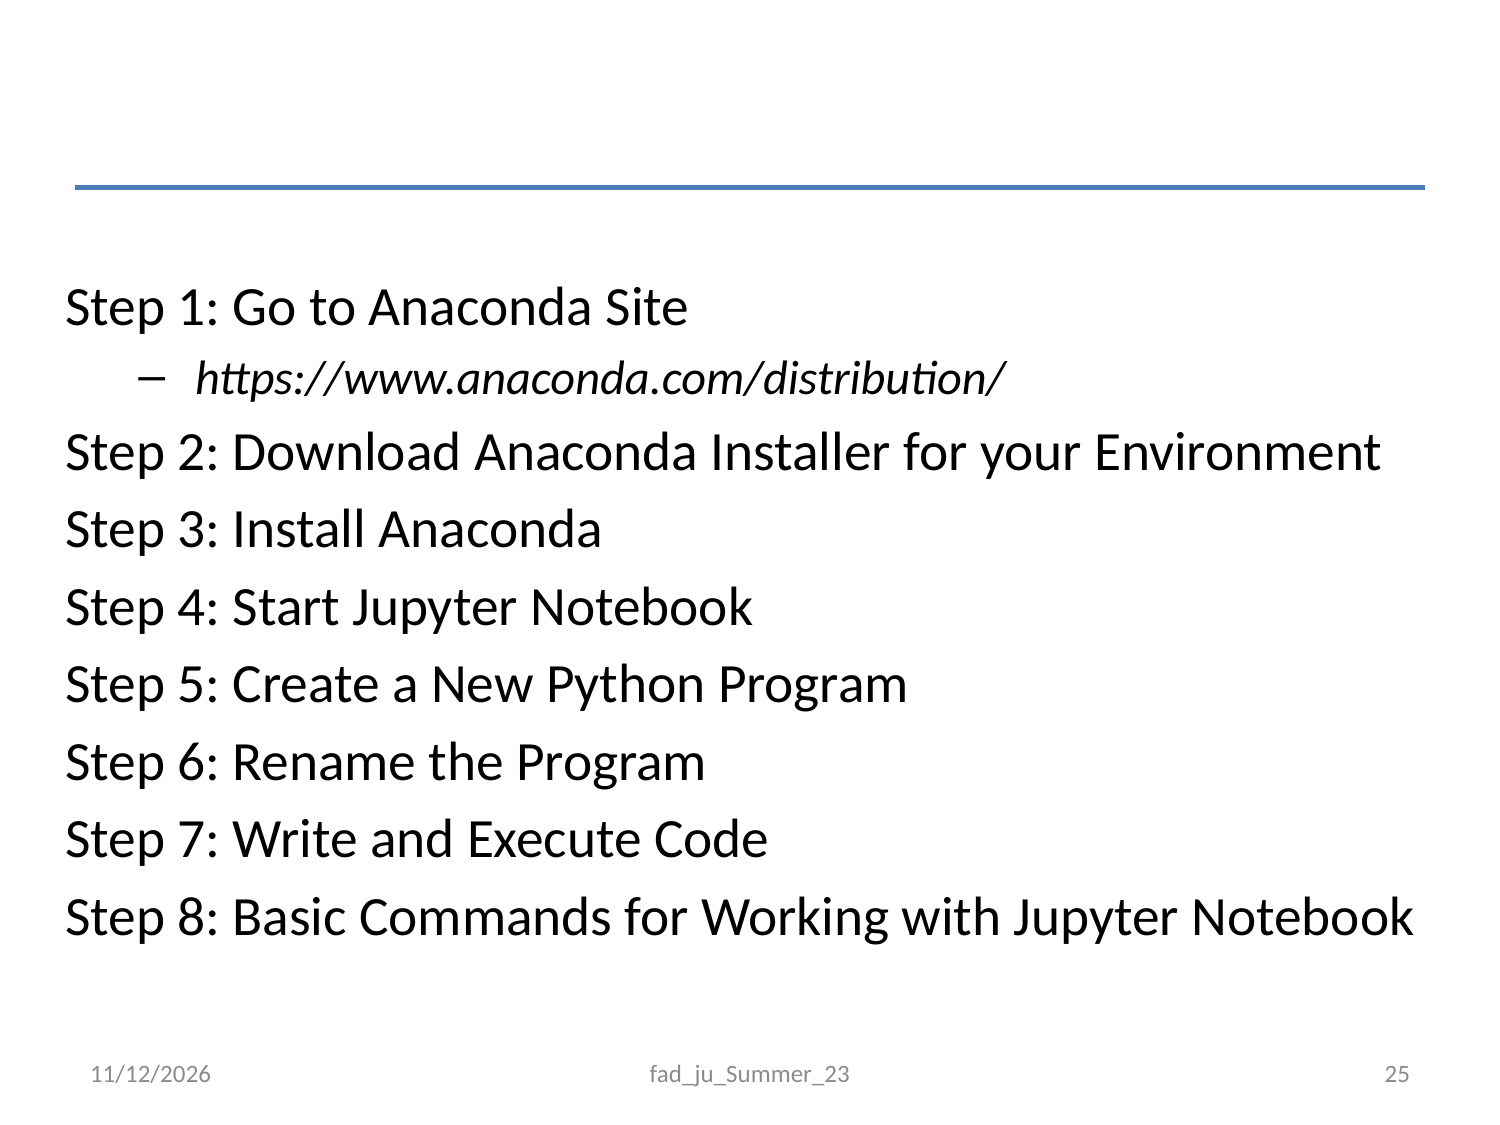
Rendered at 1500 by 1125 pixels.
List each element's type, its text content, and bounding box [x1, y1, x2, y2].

footer fad_ju_Summer_23 [512, 1042, 988, 1103]
slide_number 25 [1074, 1042, 1425, 1103]
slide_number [75, 1042, 425, 1103]
list Step 1: Go to Anaconda Site https://www.anaconda.com/distribution/ Step 2: Download Anaconda Installer for your Environment Step 3: Install Anaconda Step 4: Start Jupyter Notebook Step 5: Create a New Python Program Step 6: Rename the Program Step 7: Write and Execute Code Step 8: Basic Commands for Working with Jupyter Notebook [50, 262, 1475, 1005]
